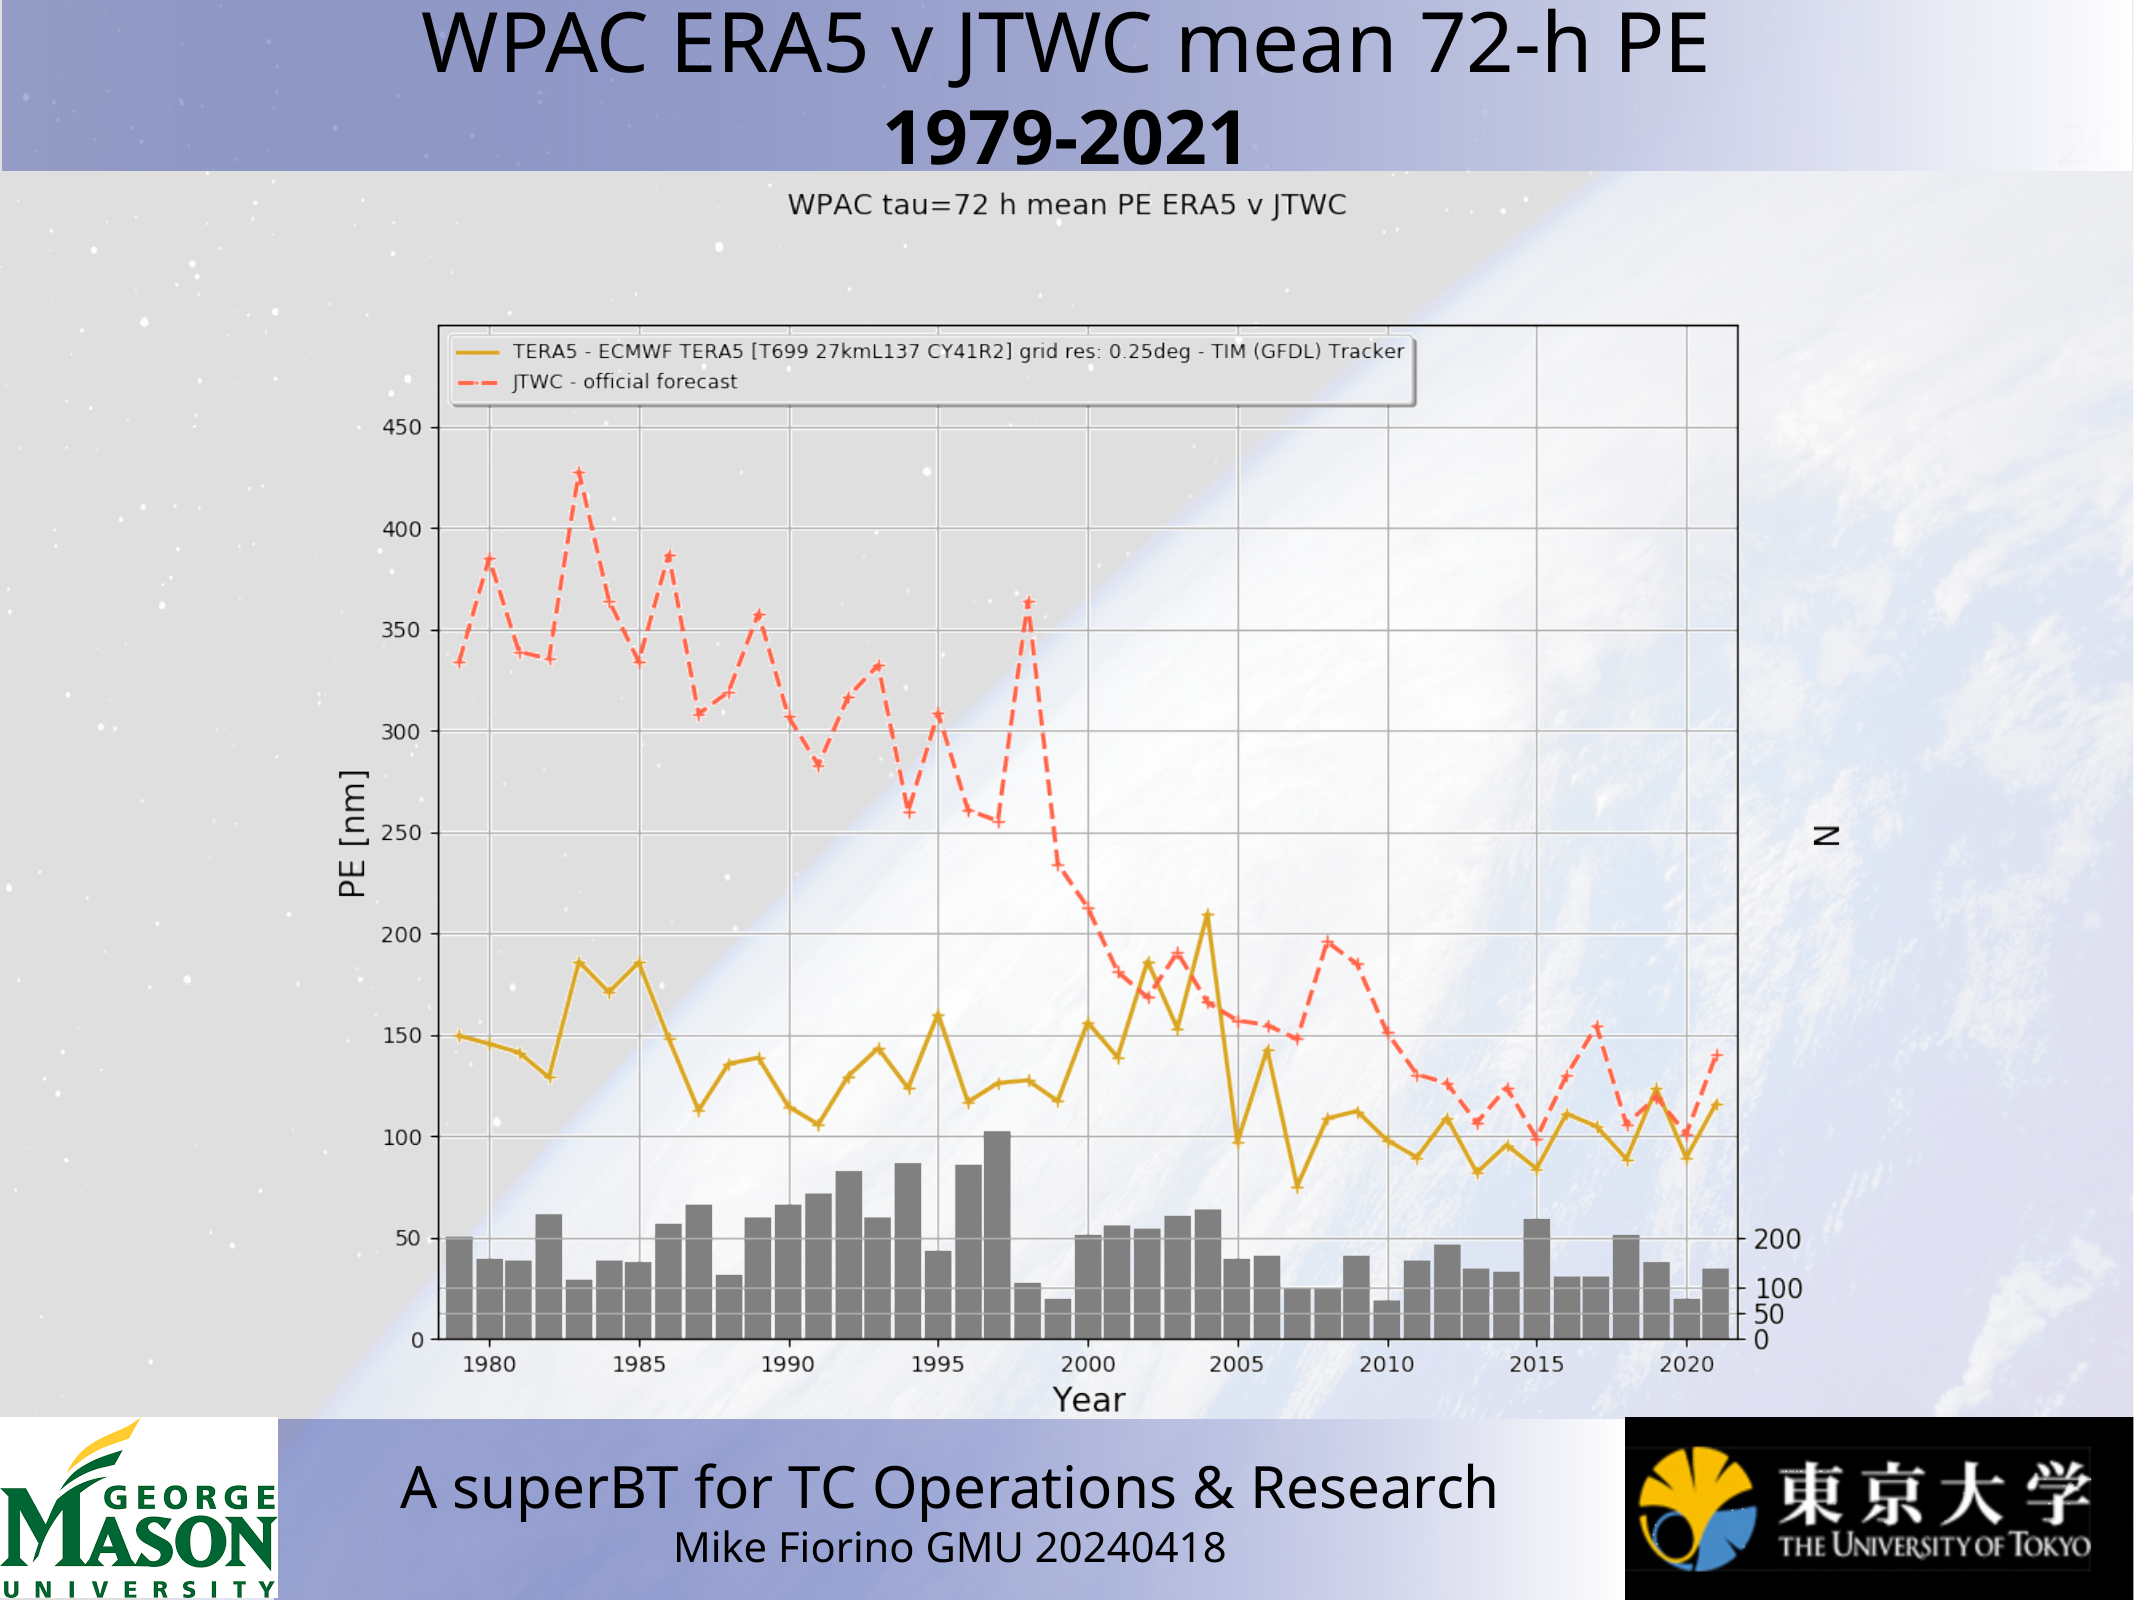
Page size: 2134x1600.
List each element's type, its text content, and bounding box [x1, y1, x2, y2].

title WPAC ERA5 v JTWC mean 72-h PE 1979-2021 [2, 0, 2132, 171]
picture [0, 167, 2134, 1600]
